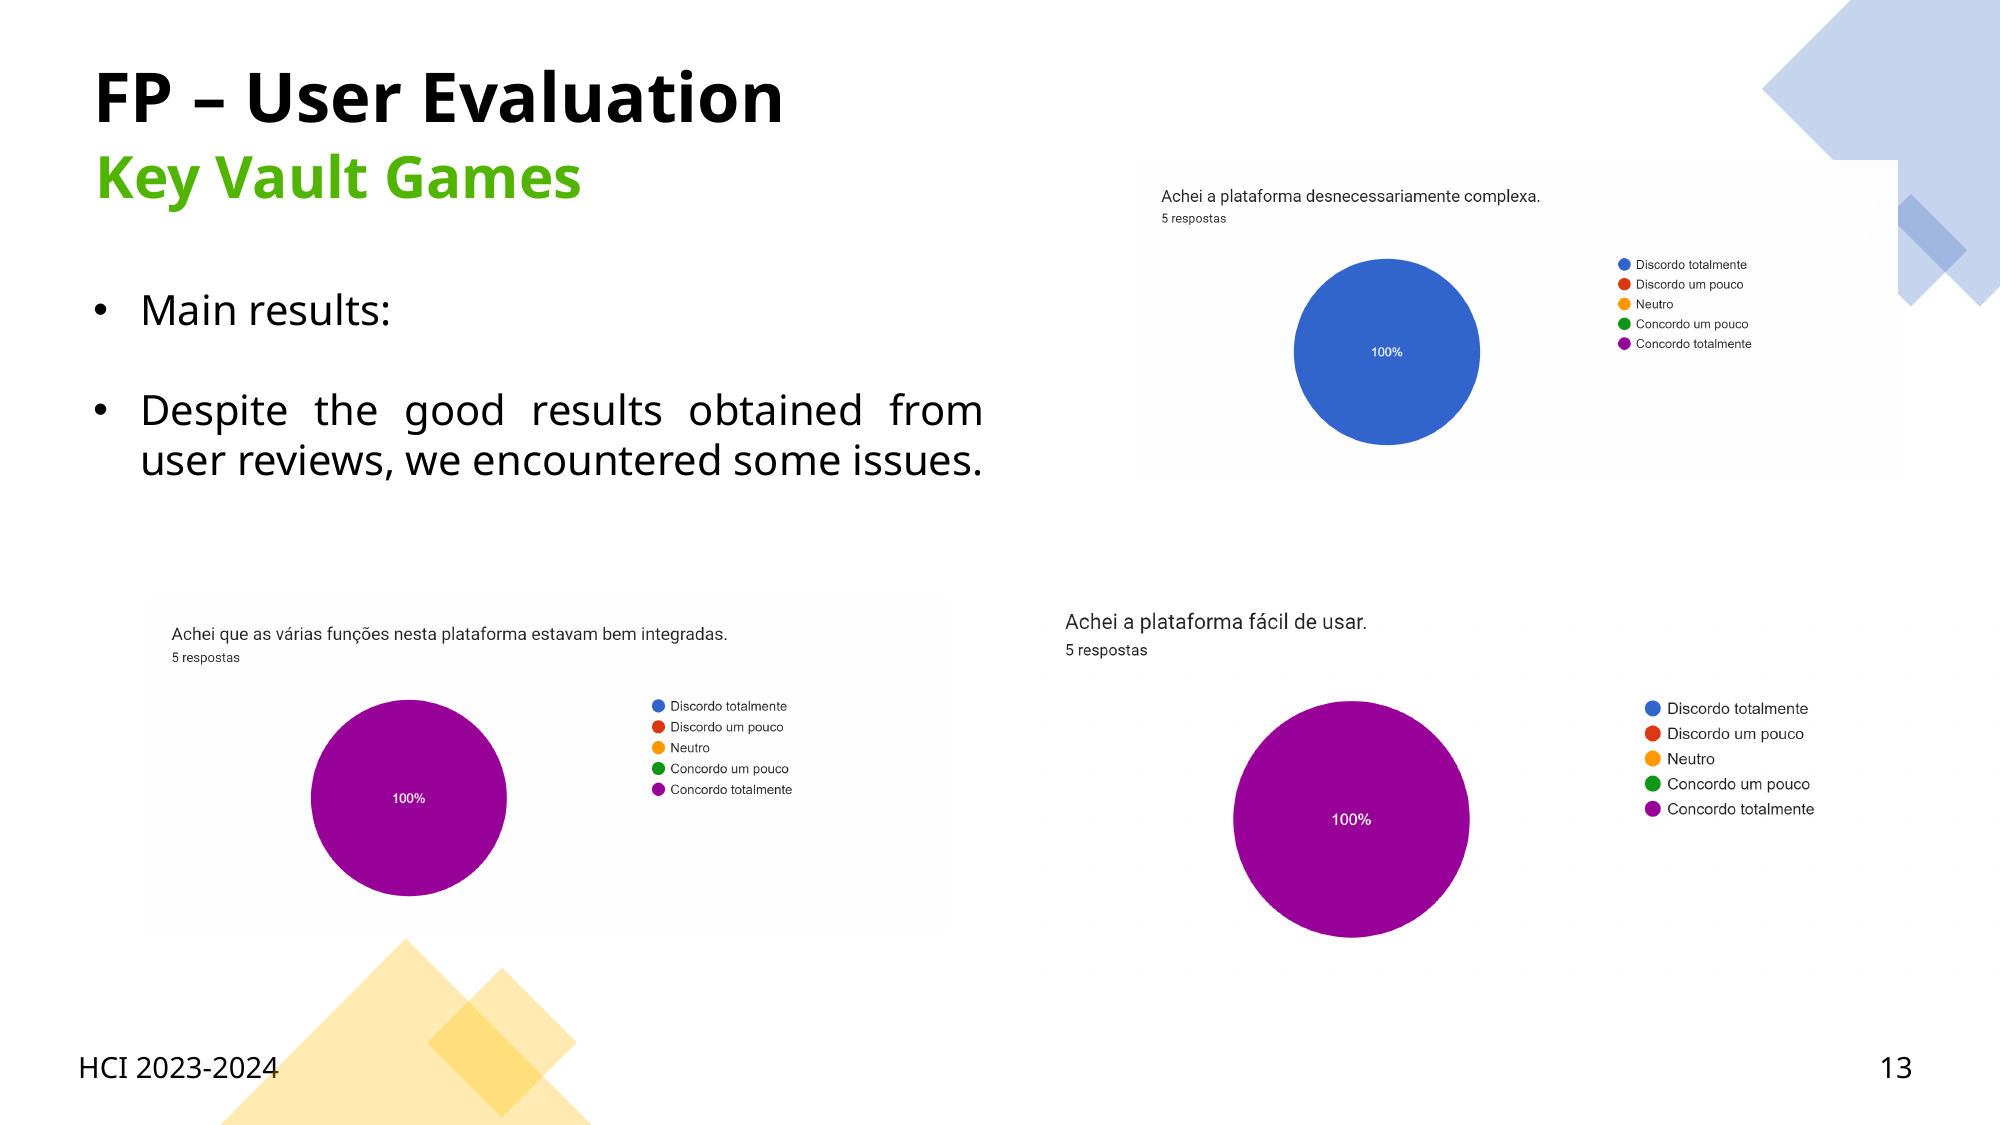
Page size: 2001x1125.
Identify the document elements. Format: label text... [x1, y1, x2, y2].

text_box FP – User Evaluation [78, 54, 1798, 146]
text_box HCI 2023-2024 [63, 1041, 301, 1093]
picture [1033, 576, 2000, 984]
text_box 13 [1807, 1041, 1928, 1093]
text_box Main results: Despite the good results obtained from user reviews, we encountered some issues. [78, 276, 1000, 492]
picture [145, 596, 946, 934]
picture [1136, 160, 1898, 481]
text_box Key Vault Games [95, 140, 1798, 211]
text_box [1798, 0, 2000, 291]
text_box [218, 936, 593, 1125]
text_box [425, 966, 579, 1119]
